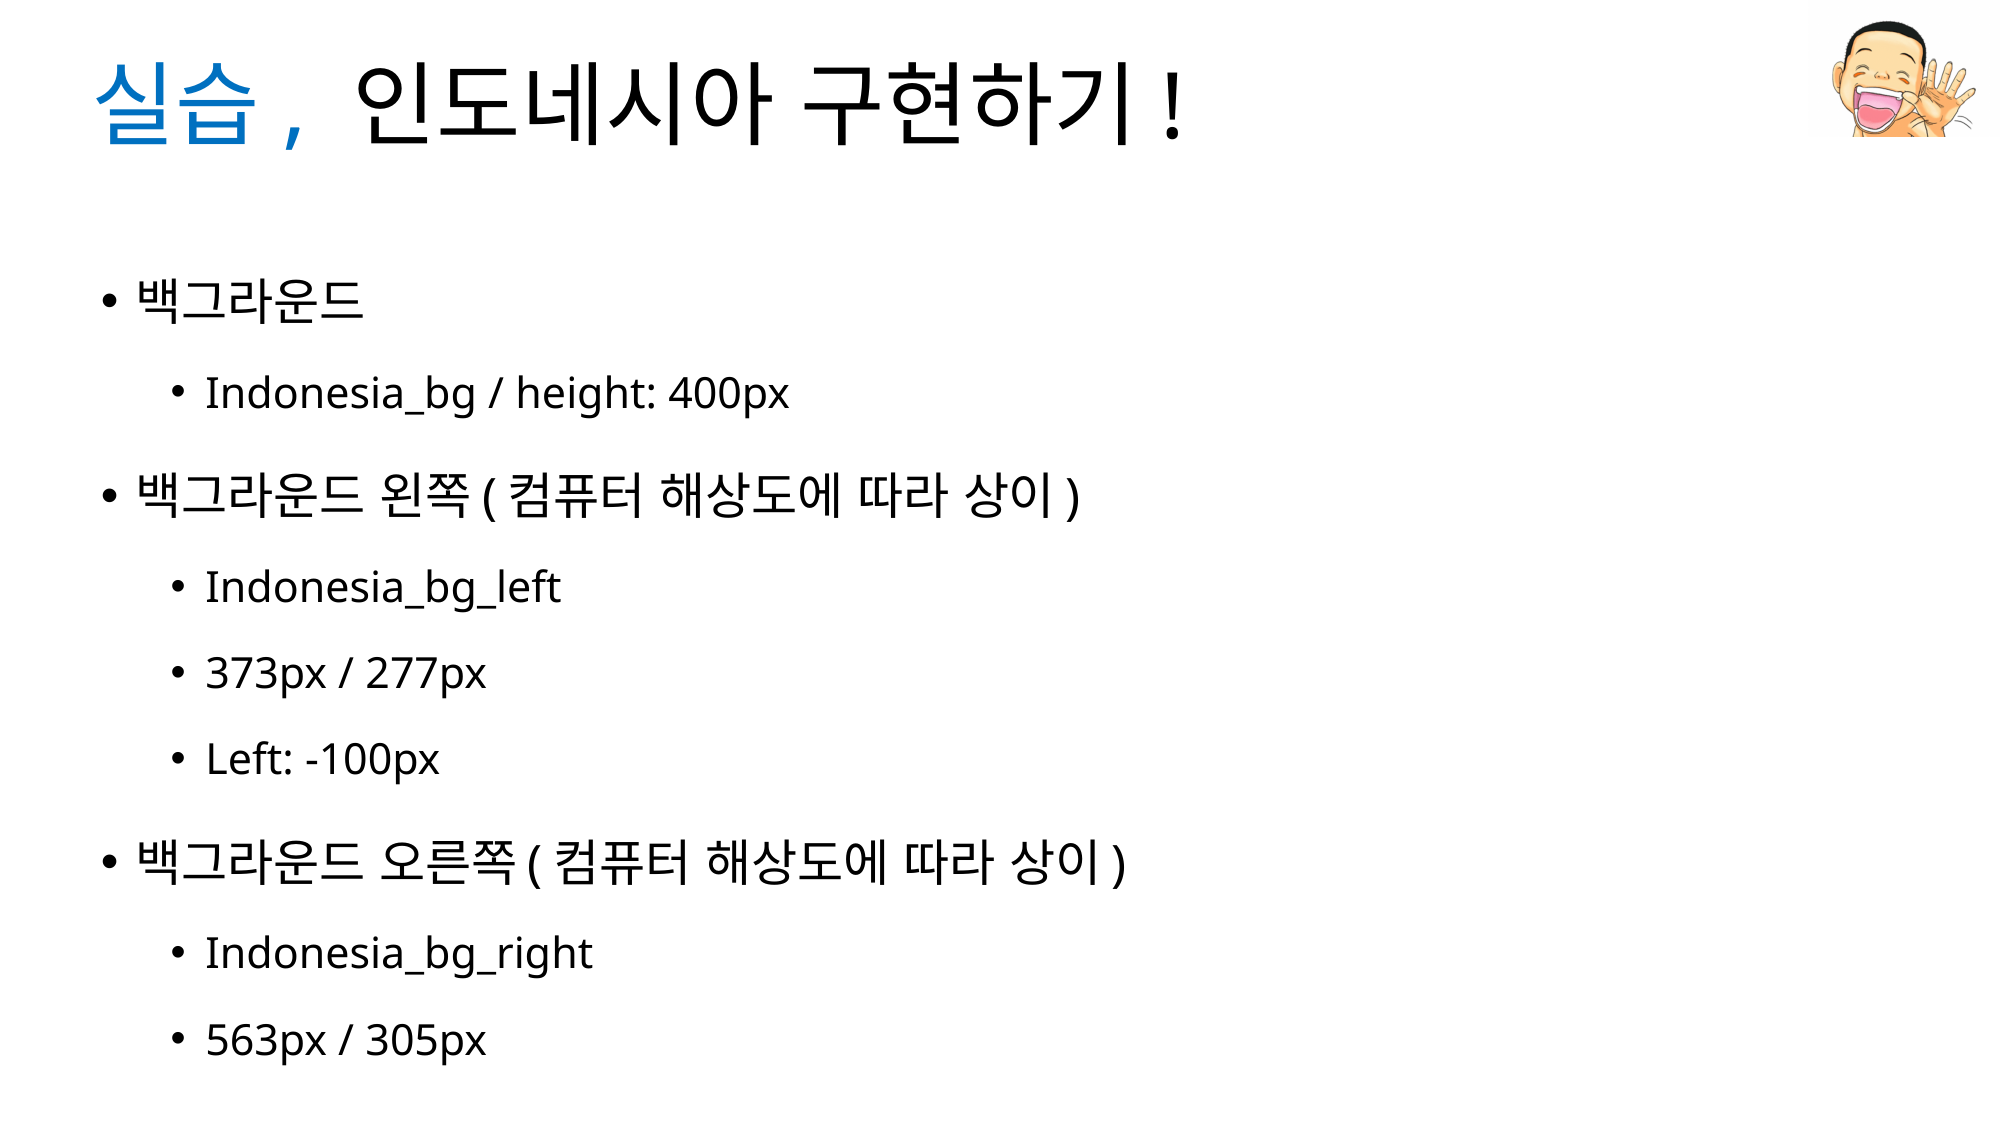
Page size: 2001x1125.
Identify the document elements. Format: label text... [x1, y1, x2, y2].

list 백그라운드 Indonesia_bg / height: 400px 백그라운드 왼쪽(컴퓨터 해상도에 따라 상이) Indonesia_bg_left 373px / 277px Left: -100px 백그라운드 오른쪽(컴퓨터 해상도에 따라 상이) Indonesia_bg_right 563px / 305px [85, 233, 1863, 1077]
title 실습, 인도네시아 구현하기! [76, 0, 1924, 218]
picture [1924, 0, 2000, 137]
